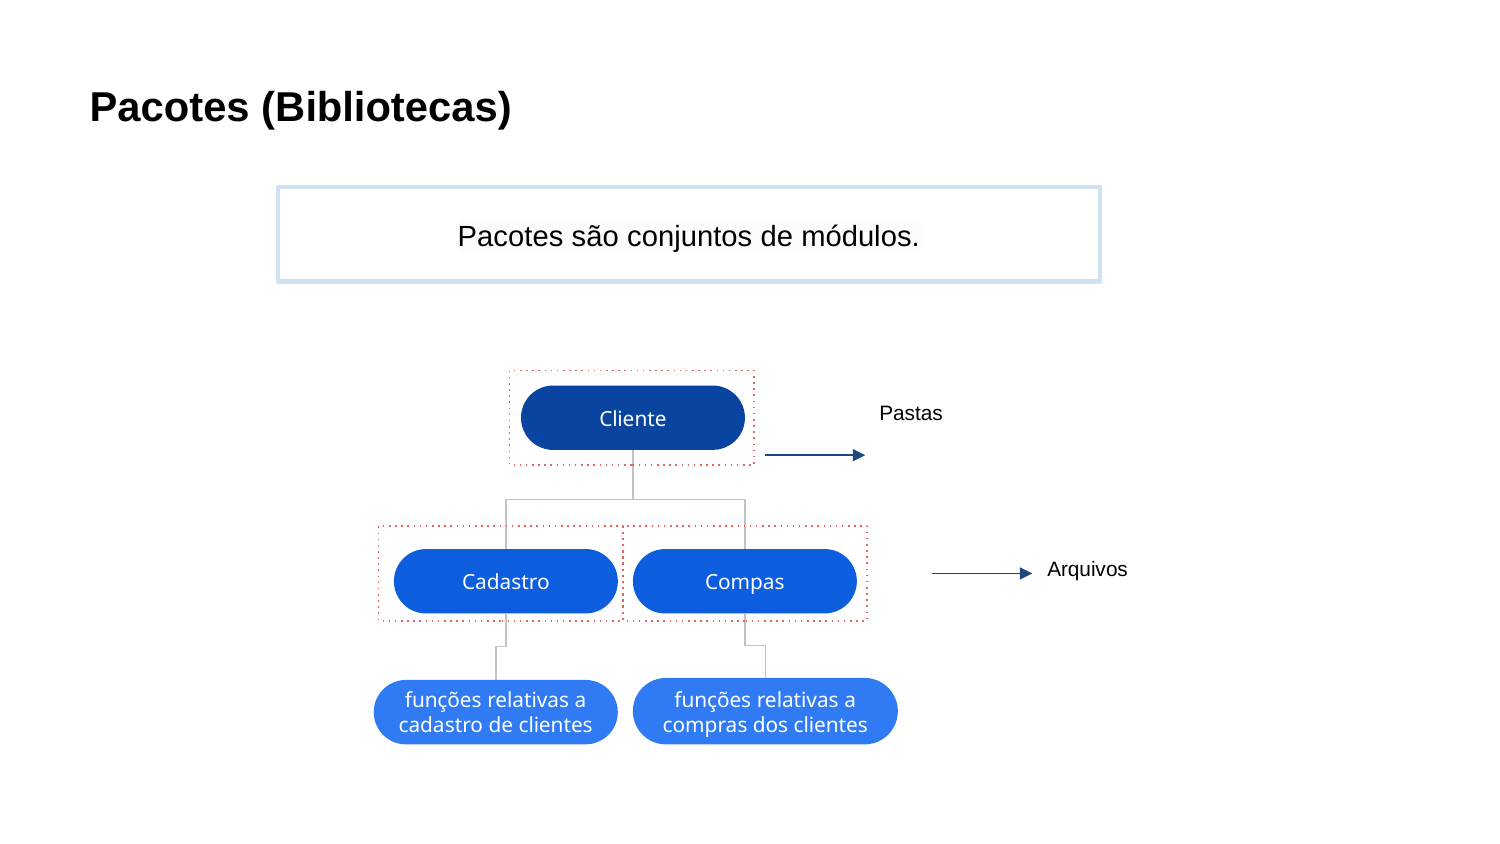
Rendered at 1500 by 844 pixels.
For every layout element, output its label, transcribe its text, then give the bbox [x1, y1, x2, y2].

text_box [639, 443, 739, 556]
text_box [519, 435, 620, 564]
text_box funções relativas a compras dos clientes [632, 677, 898, 745]
text_box Pacotes são conjuntos de módulos. [277, 186, 1101, 282]
text_box funções relativas a cadastro de clientes [373, 679, 618, 745]
text_box Pastas [864, 384, 1047, 451]
text_box [509, 370, 754, 466]
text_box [722, 635, 788, 657]
text_box Pacotes (Bibliotecas) [74, 64, 1306, 142]
text_box [623, 526, 867, 621]
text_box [467, 641, 535, 652]
text_box [378, 526, 623, 621]
text_box Arquivos [1032, 540, 1215, 607]
